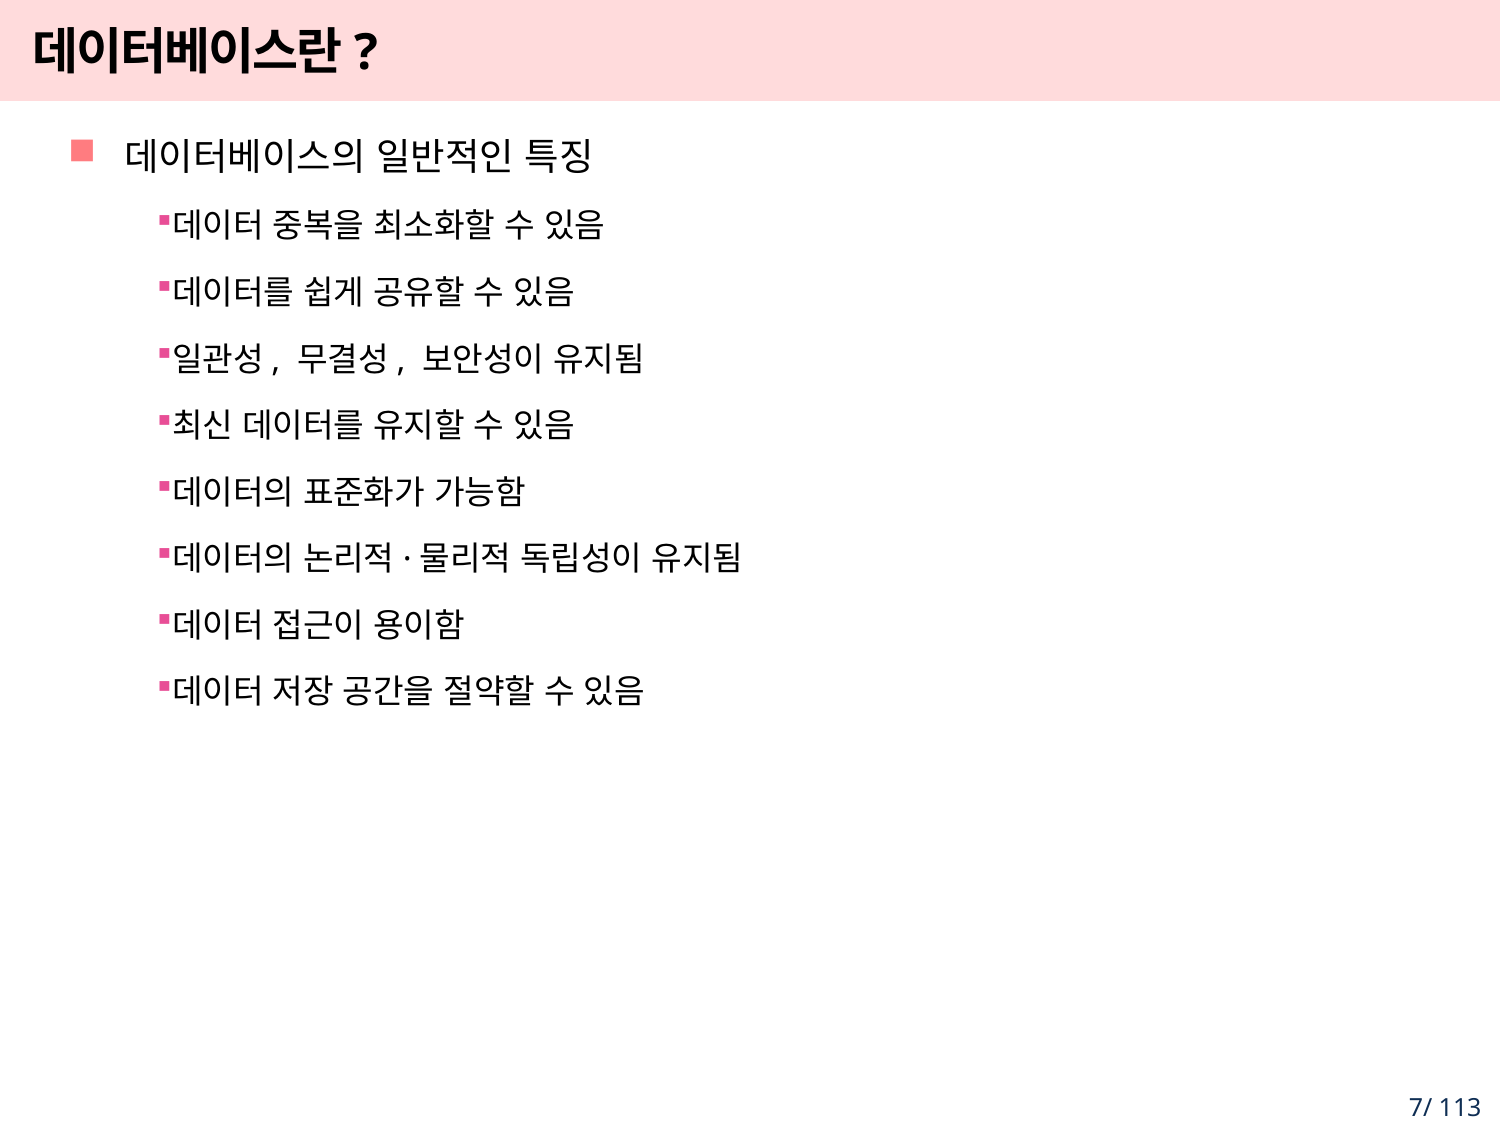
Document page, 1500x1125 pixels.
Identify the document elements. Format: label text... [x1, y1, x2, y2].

list 데이터베이스의 일반적인 특징 데이터 중복을 최소화할 수 있음 데이터를 쉽게 공유할 수 있음 일관성, 무결성, 보안성이 유지됨 최신 데이터를 유지할 수 있음 데이터의 표준화가 가능함 데이터의 논리적·물리적 독립성이 유지됨 데이터 접근이 용이함 데이터 저장 공간을 절약할 수 있음 [53, 125, 1425, 1005]
title 데이터베이스란? [17, 10, 1295, 89]
